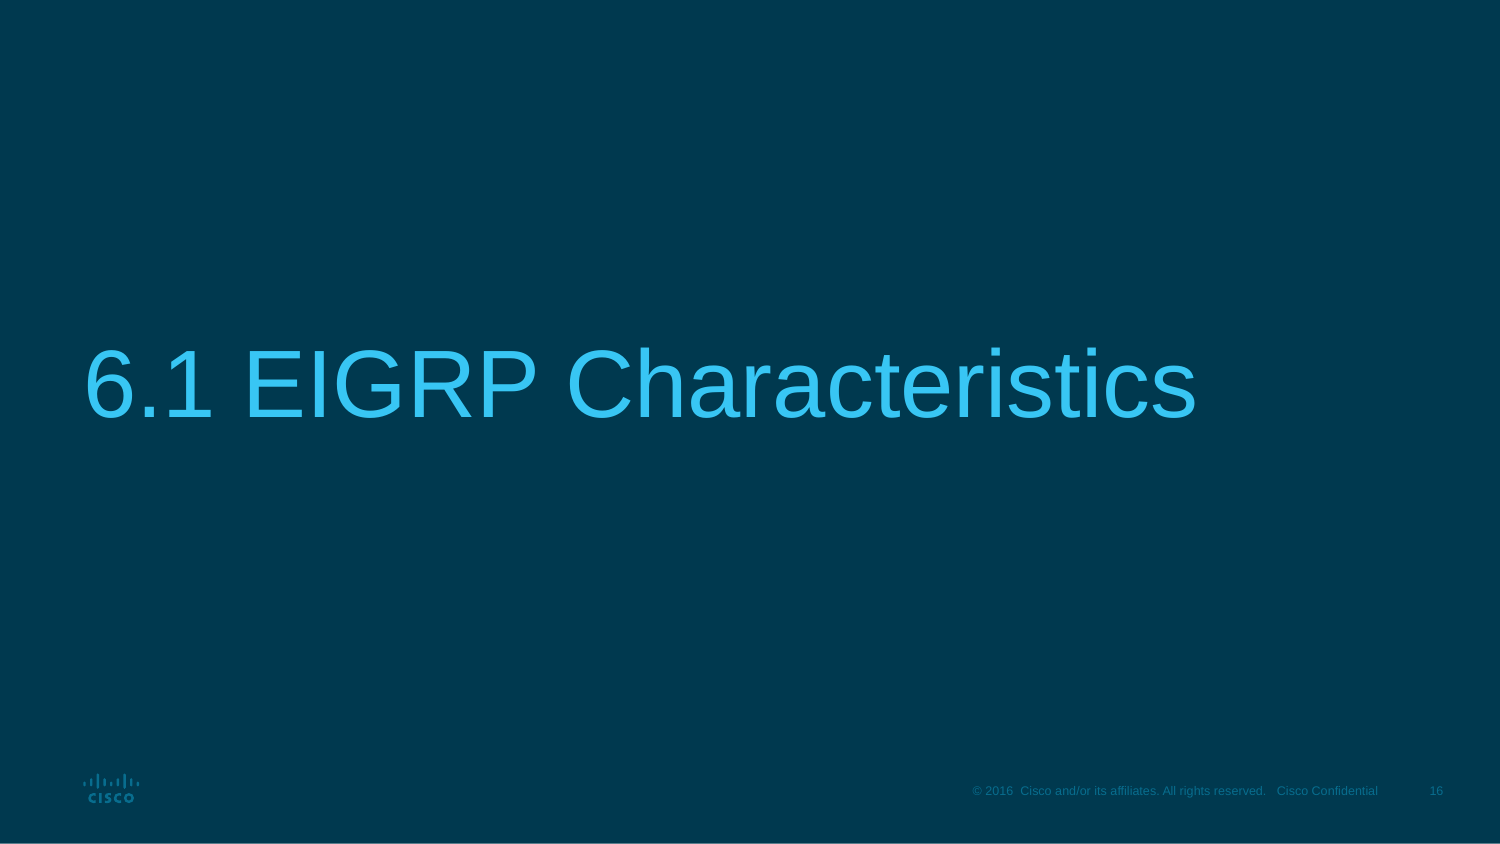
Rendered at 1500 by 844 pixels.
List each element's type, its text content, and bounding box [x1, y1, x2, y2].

title 6.1 EIGRP Characteristics [68, 150, 1315, 446]
